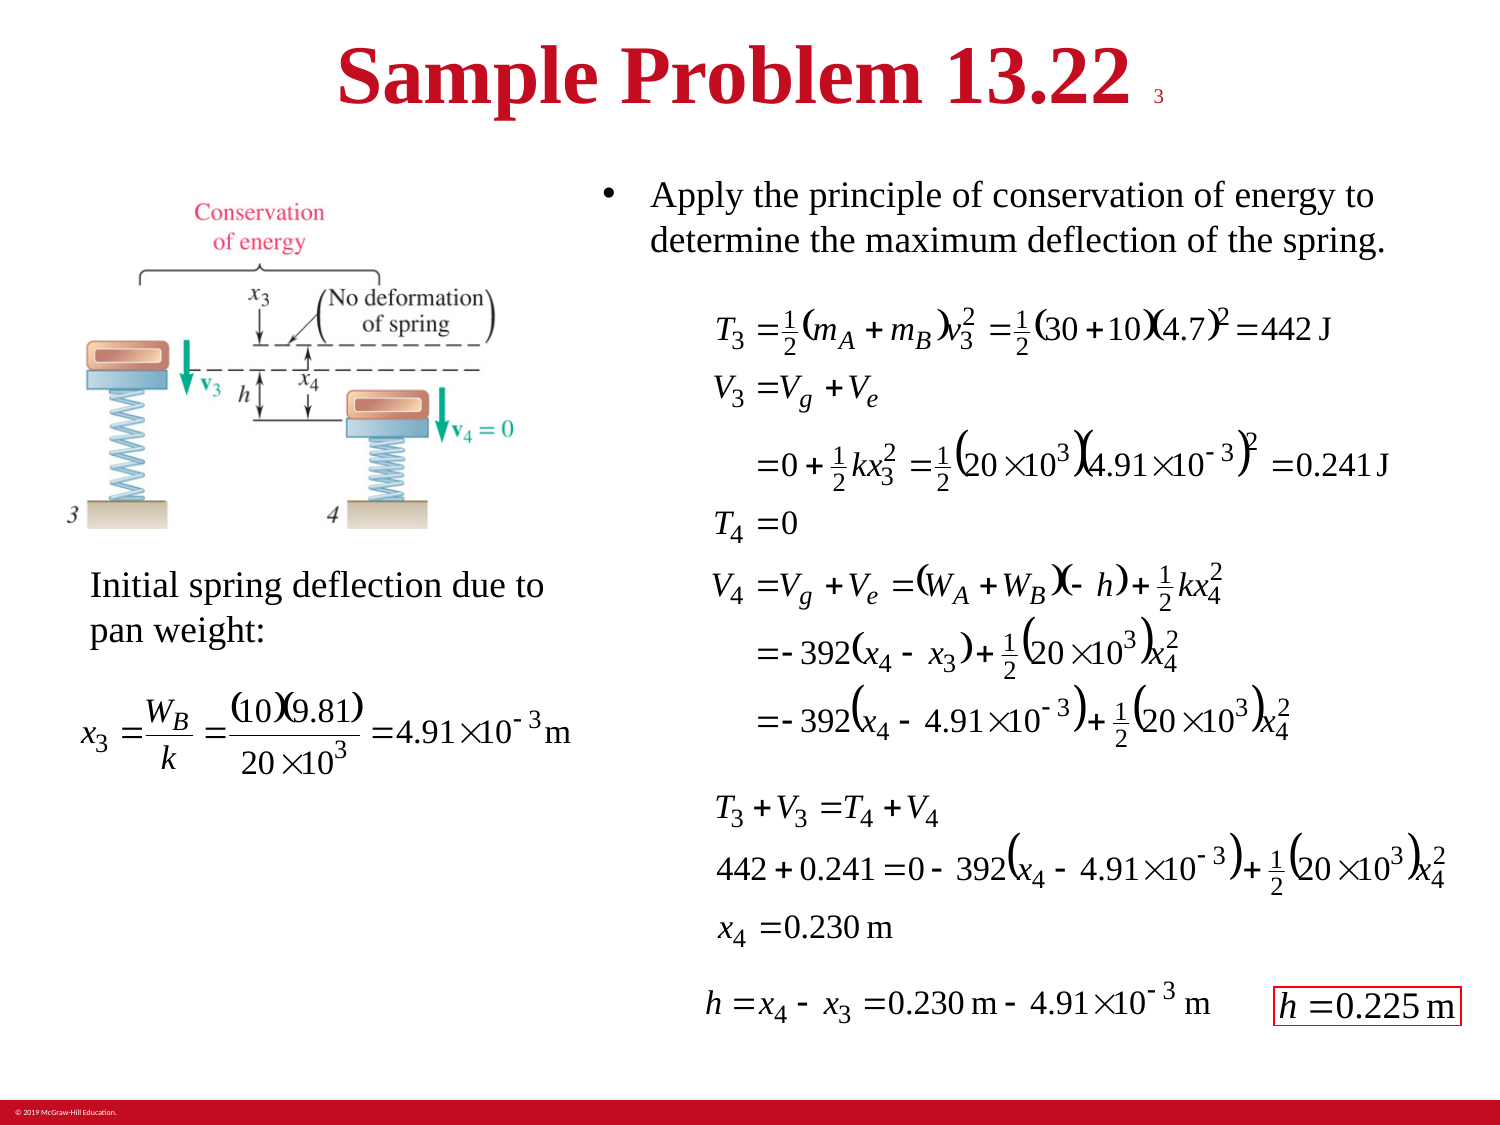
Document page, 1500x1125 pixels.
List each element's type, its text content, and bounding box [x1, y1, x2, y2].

list Apply the principle of conservation of energy to determine the maximum deflection of the spring. [587, 162, 1425, 275]
title Sample Problem 13.22 3 [75, 12, 1425, 113]
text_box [75, 692, 575, 780]
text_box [1274, 987, 1461, 1026]
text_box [710, 299, 1395, 753]
picture [66, 172, 516, 529]
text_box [701, 974, 1216, 1029]
list Initial spring deflection due to pan weight: [75, 552, 569, 663]
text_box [712, 787, 1453, 953]
